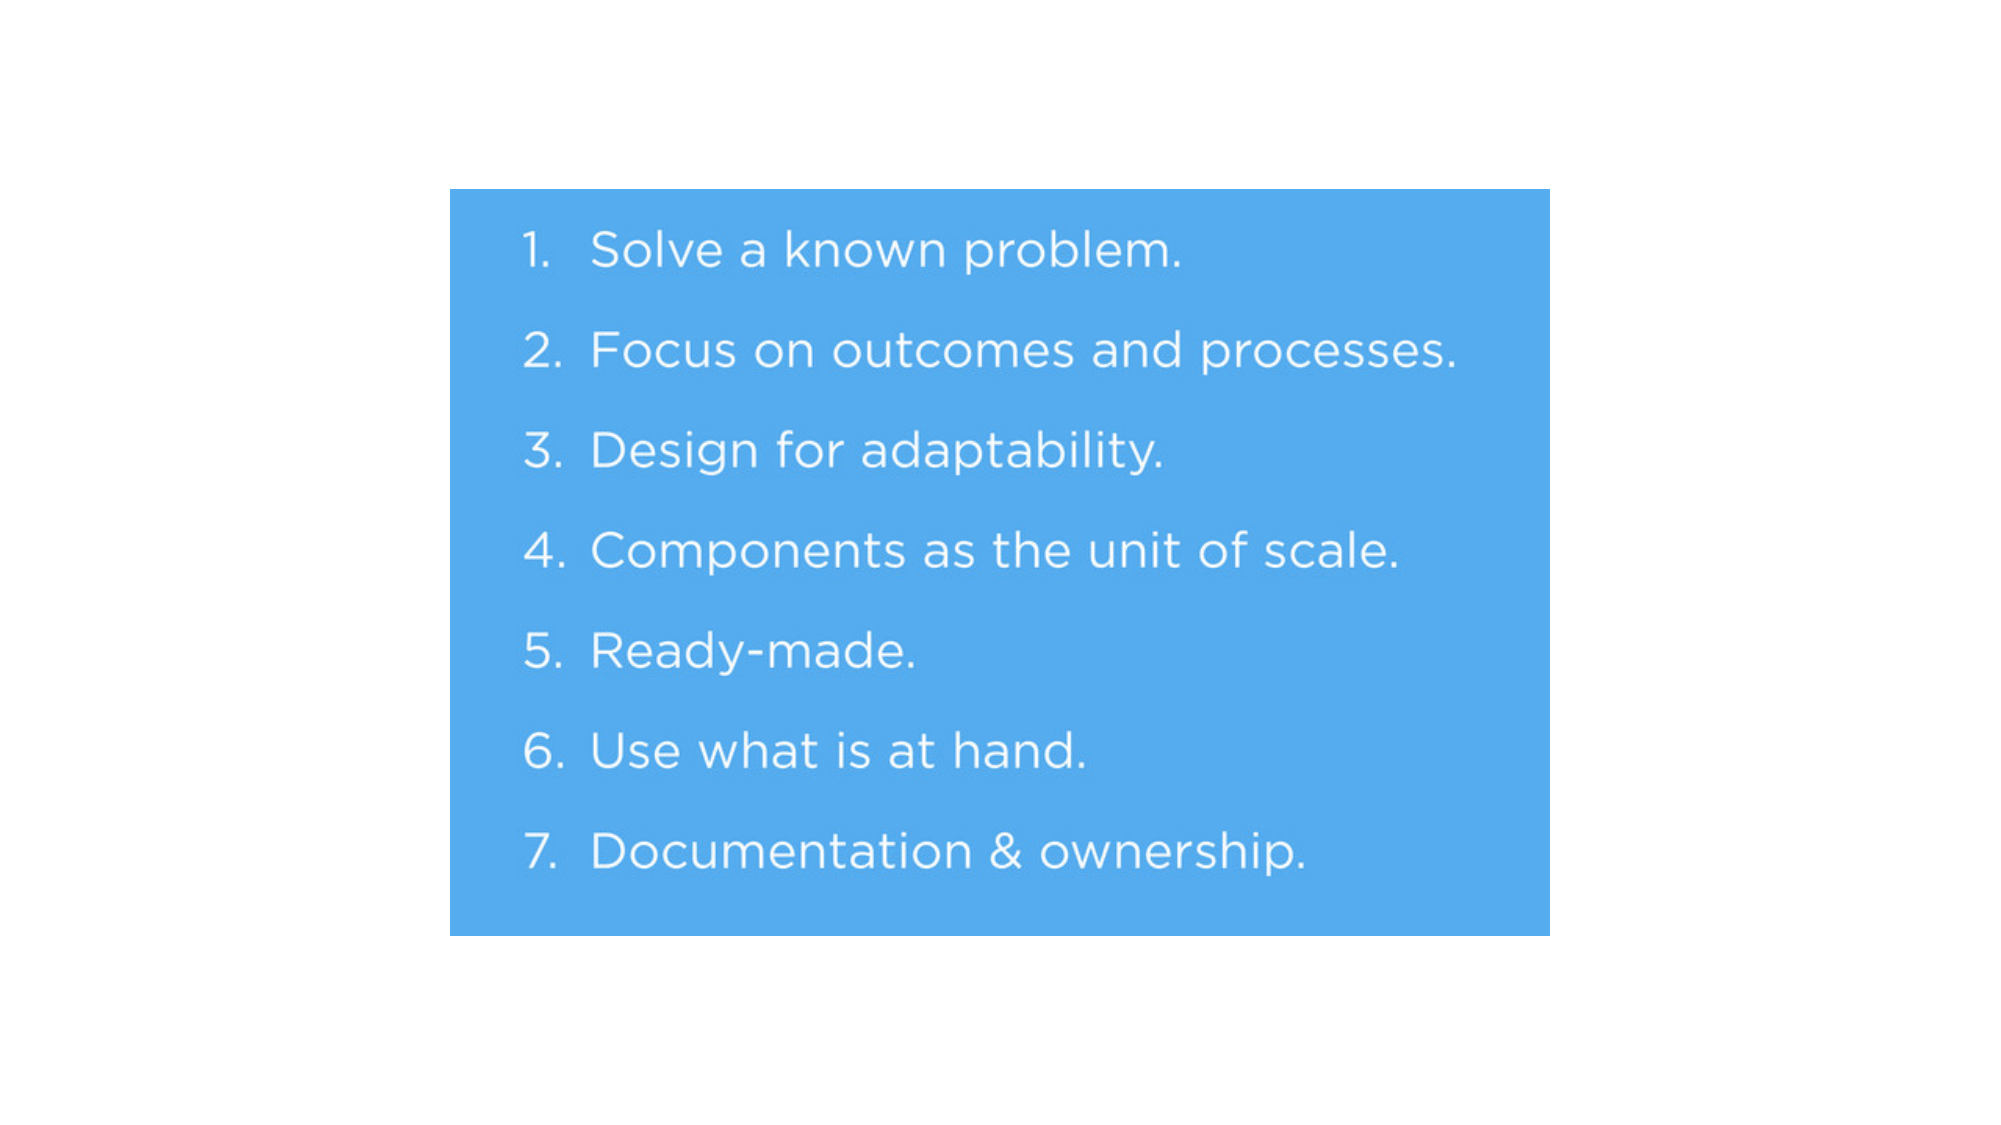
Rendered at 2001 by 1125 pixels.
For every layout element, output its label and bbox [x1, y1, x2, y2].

picture [450, 189, 1550, 936]
